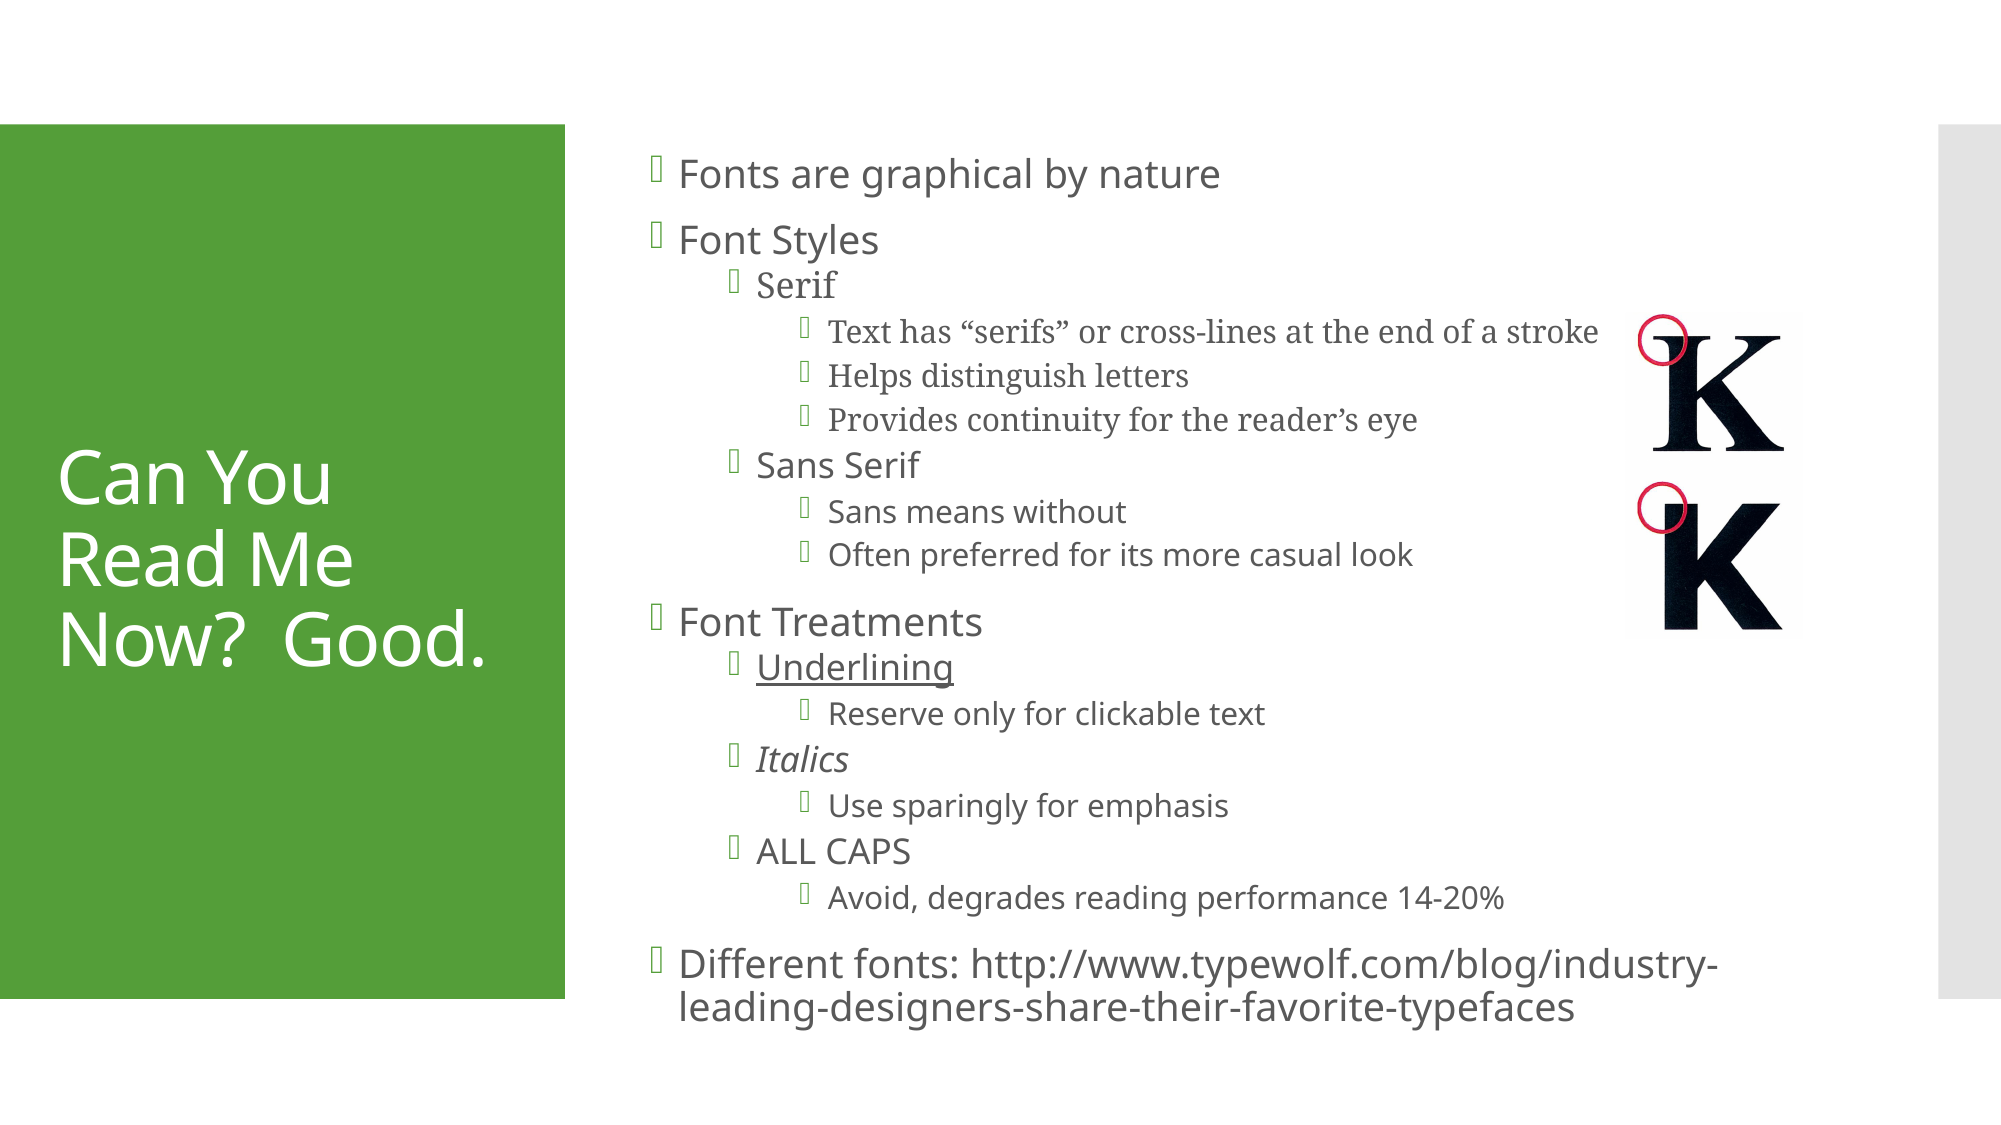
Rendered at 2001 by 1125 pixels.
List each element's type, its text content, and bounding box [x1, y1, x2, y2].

list Fonts are graphical by nature Font Styles Serif Text has “serifs” or cross-lines at the end of a stroke Helps distinguish letters Provides continuity for the reader’s eye Sans Serif Sans means without Often preferred for its more casual look Font Treatments Underlining Reserve only for clickable text Italics Use sparingly for emphasis ALL CAPS Avoid, degrades reading performance 14-20% Different fonts: http://www.typewolf.com/blog/industry-leading-designers-share-their-favorite-typefaces [634, 141, 1835, 1043]
picture [1625, 312, 1803, 639]
title Can You Read Me Now? Good. [41, 184, 525, 940]
